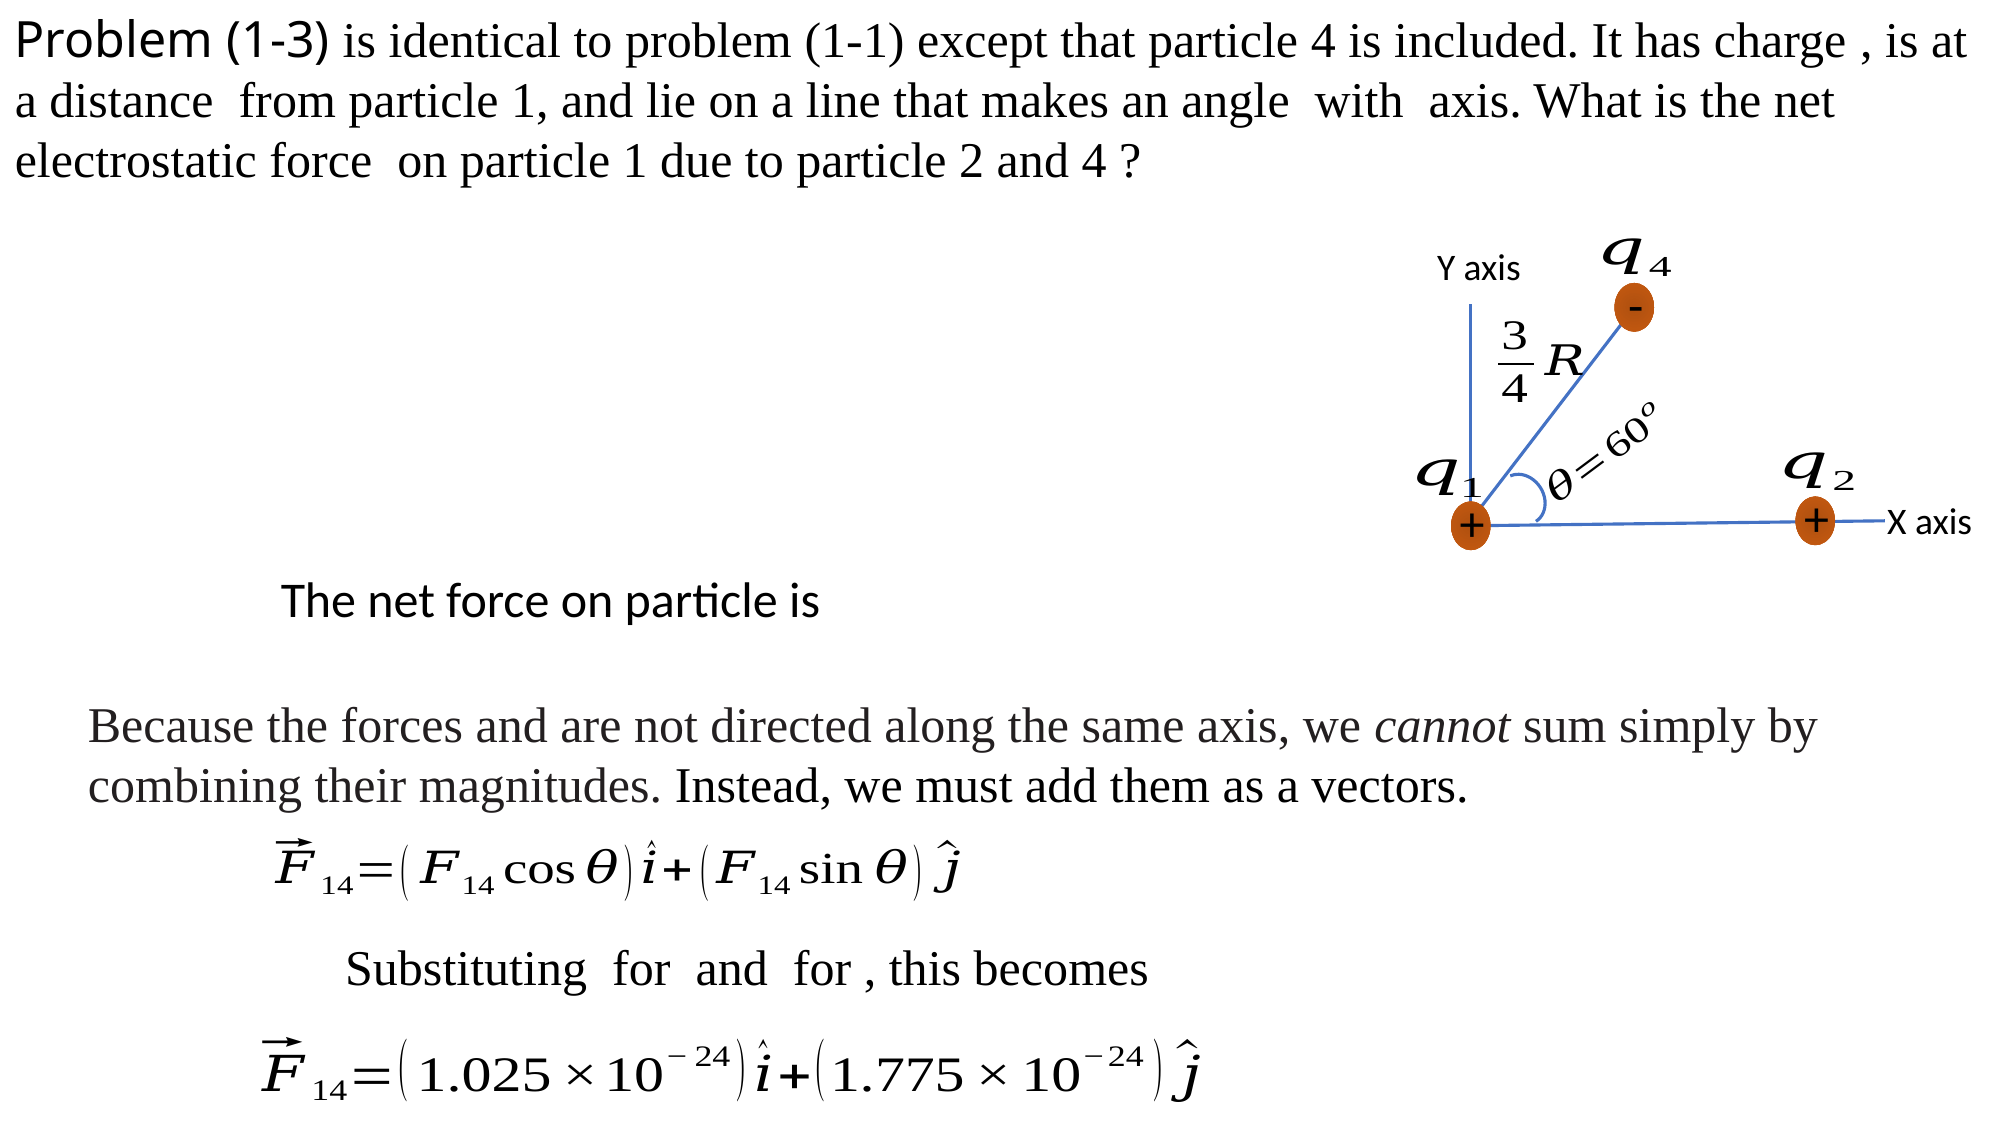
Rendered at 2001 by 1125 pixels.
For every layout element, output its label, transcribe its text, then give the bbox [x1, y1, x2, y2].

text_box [1410, 222, 1988, 563]
text_box Because the forces and are not directed along the same axis, we cannot sum simply by combining their magnitudes. Instead, we must add them as a vectors. [73, 685, 1863, 821]
